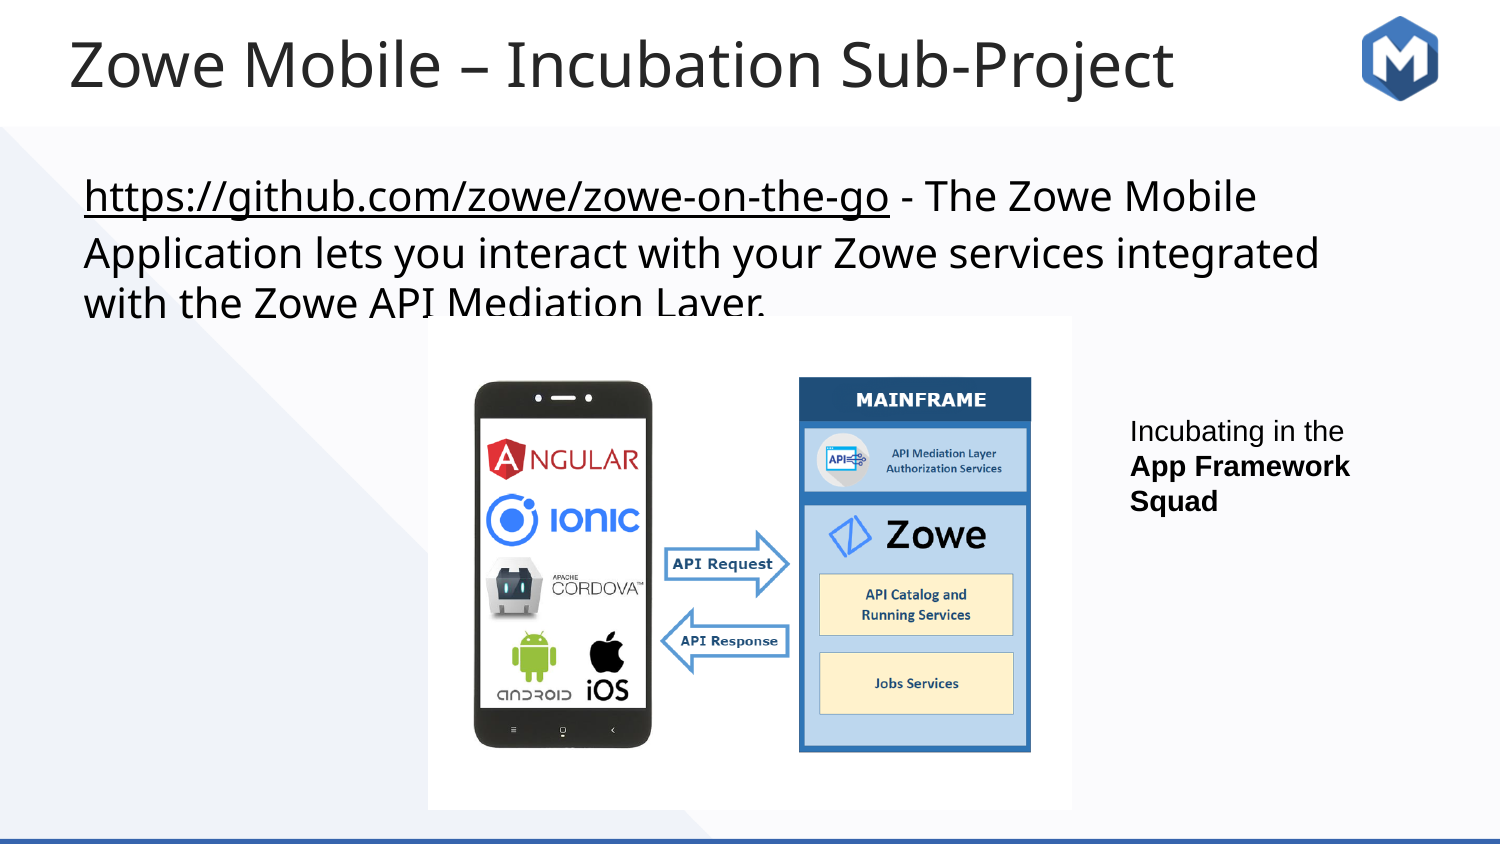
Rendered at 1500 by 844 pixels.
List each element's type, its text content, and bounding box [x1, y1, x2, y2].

picture [428, 316, 1072, 810]
list https://github.com/zowe/zowe-on-the-go - The Zowe Mobile Application lets you interact with your Zowe services integrated with the Zowe API Mediation Layer. [52, 154, 1425, 671]
text_box Incubating in the App Framework Squad [1115, 404, 1376, 525]
title Zowe Mobile – Incubation Sub-Project [54, 26, 1350, 100]
picture [1362, 16, 1440, 102]
